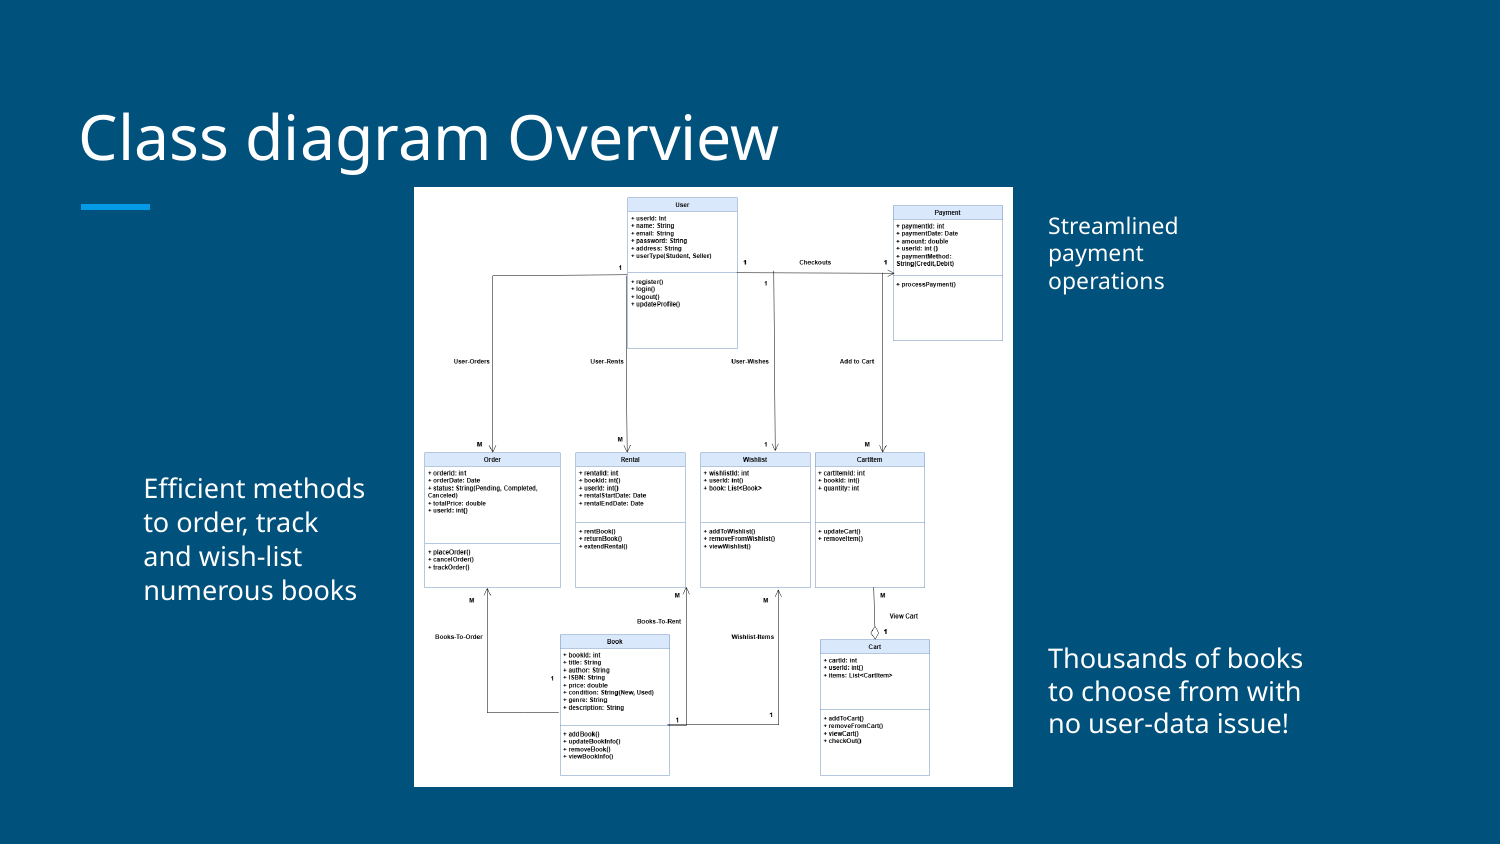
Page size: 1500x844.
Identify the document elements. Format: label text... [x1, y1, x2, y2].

title Class diagram Overview [63, 75, 1437, 188]
list Efficient methods to order, track and wish-list numerous books [128, 454, 386, 635]
text_box Streamlined payment operations [1033, 196, 1269, 309]
text_box Thousands of books to choose from with no user-data issue! [1033, 626, 1336, 839]
picture [415, 188, 1012, 786]
